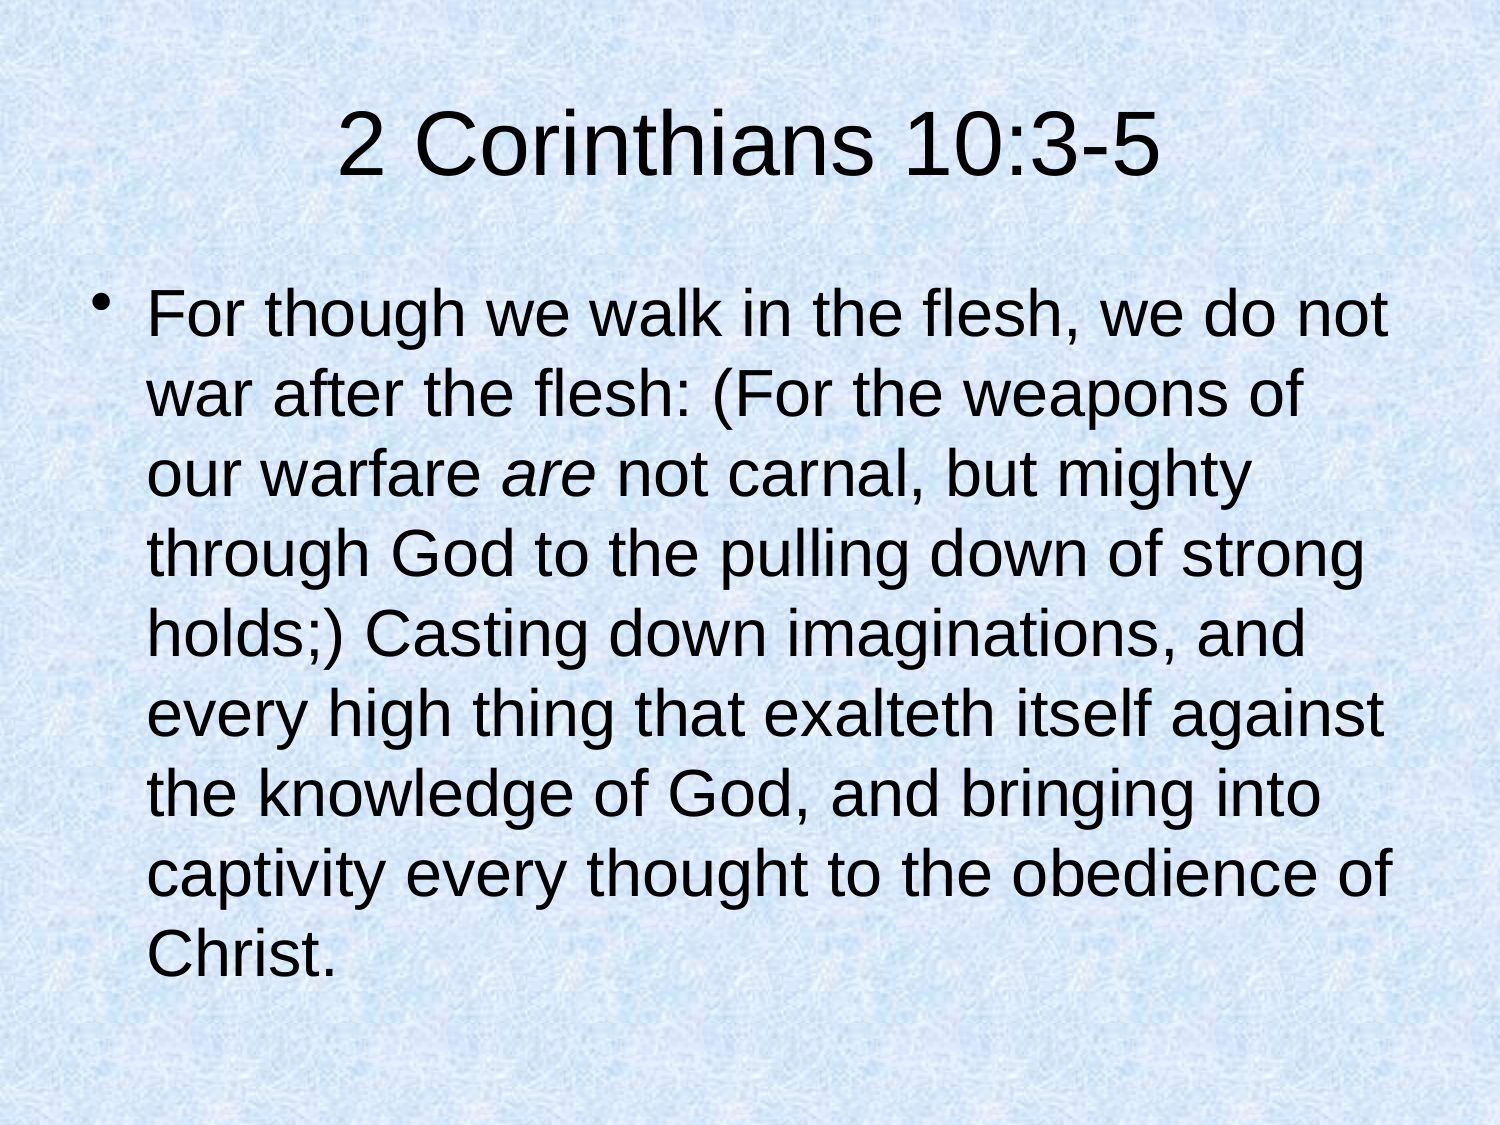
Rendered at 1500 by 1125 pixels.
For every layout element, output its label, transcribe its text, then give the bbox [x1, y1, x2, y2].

title 2 Corinthians 10:3-5 [75, 45, 1425, 233]
list For though we walk in the flesh, we do not war after the flesh: (For the weapons of our warfare are not carnal, but mighty through God to the pulling down of strong holds;) Casting down imaginations, and every high thing that exalteth itself against the knowledge of God, and bringing into captivity every thought to the obedience of Christ. [75, 262, 1425, 1005]
picture [0, 0, 1500, 1125]
